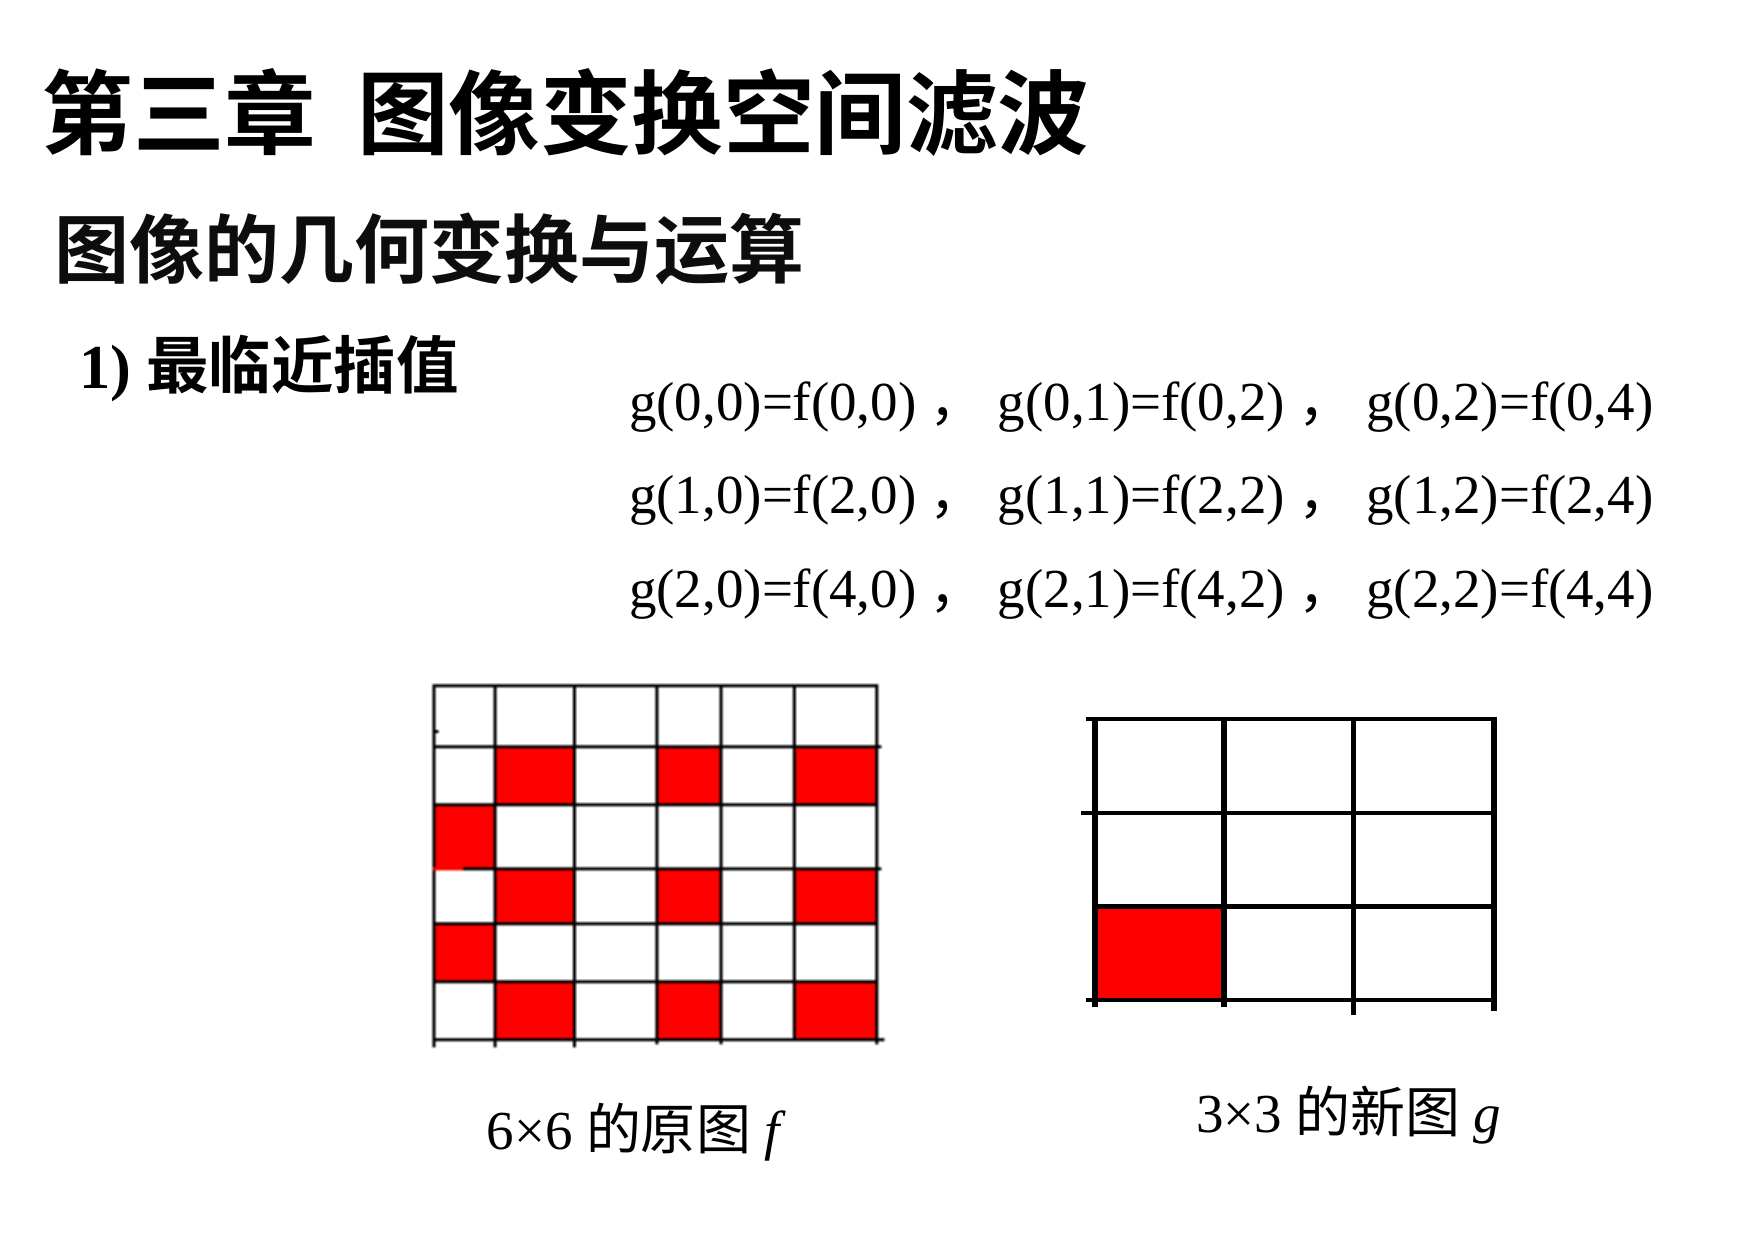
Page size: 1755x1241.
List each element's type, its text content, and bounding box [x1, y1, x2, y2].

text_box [406, 670, 916, 1169]
text_box 图像的几何变换与运算 [39, 195, 1086, 300]
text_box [1042, 696, 1655, 1153]
text_box 第三章 图像变换空间滤波 [27, 0, 1619, 174]
text_box g(0,0)=f(0,0)，g(0,1)=f(0,2)，g(0,2)=f(0,4) g(1,0)=f(2,0)，g(1,1)=f(2,2)，g(1,2)=f(2,4) g(2,0)=f(4,0)，g(2,1)=f(4,2)，g(2,2)=f(4,4) [614, 357, 1688, 626]
text_box 1)最临近插值 [64, 318, 1345, 446]
